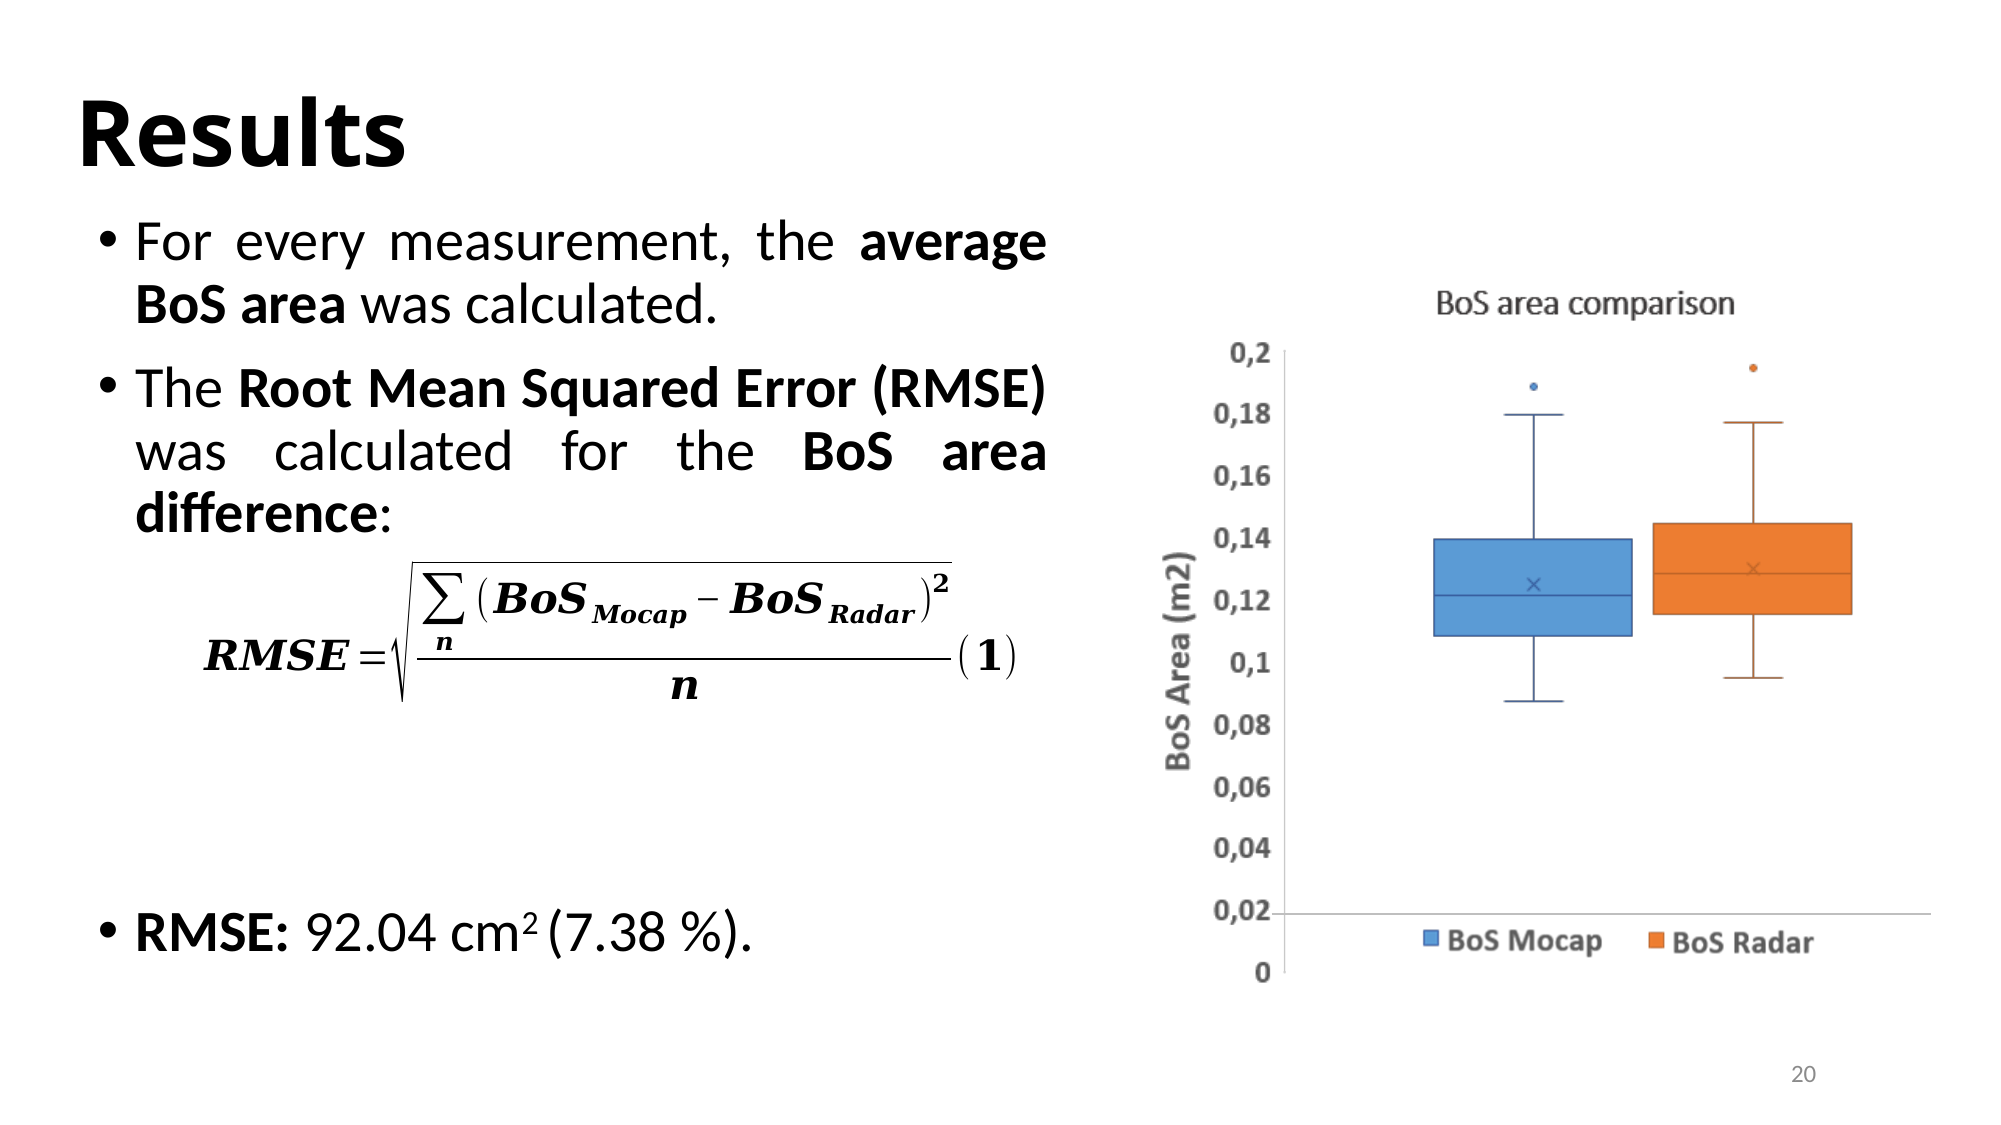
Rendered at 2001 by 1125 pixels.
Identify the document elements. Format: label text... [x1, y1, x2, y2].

list For every measurement, the average BoS area was calculated. The Root Mean Squared Error (RMSE) was calculated for the BoS area difference: RMSE: 92.04 cm2 (7.38 %). [82, 202, 1063, 1000]
slide_number 20 [1381, 1042, 1832, 1103]
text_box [1132, 212, 2000, 969]
picture [1144, 969, 2000, 1006]
title Results [60, 28, 1785, 246]
